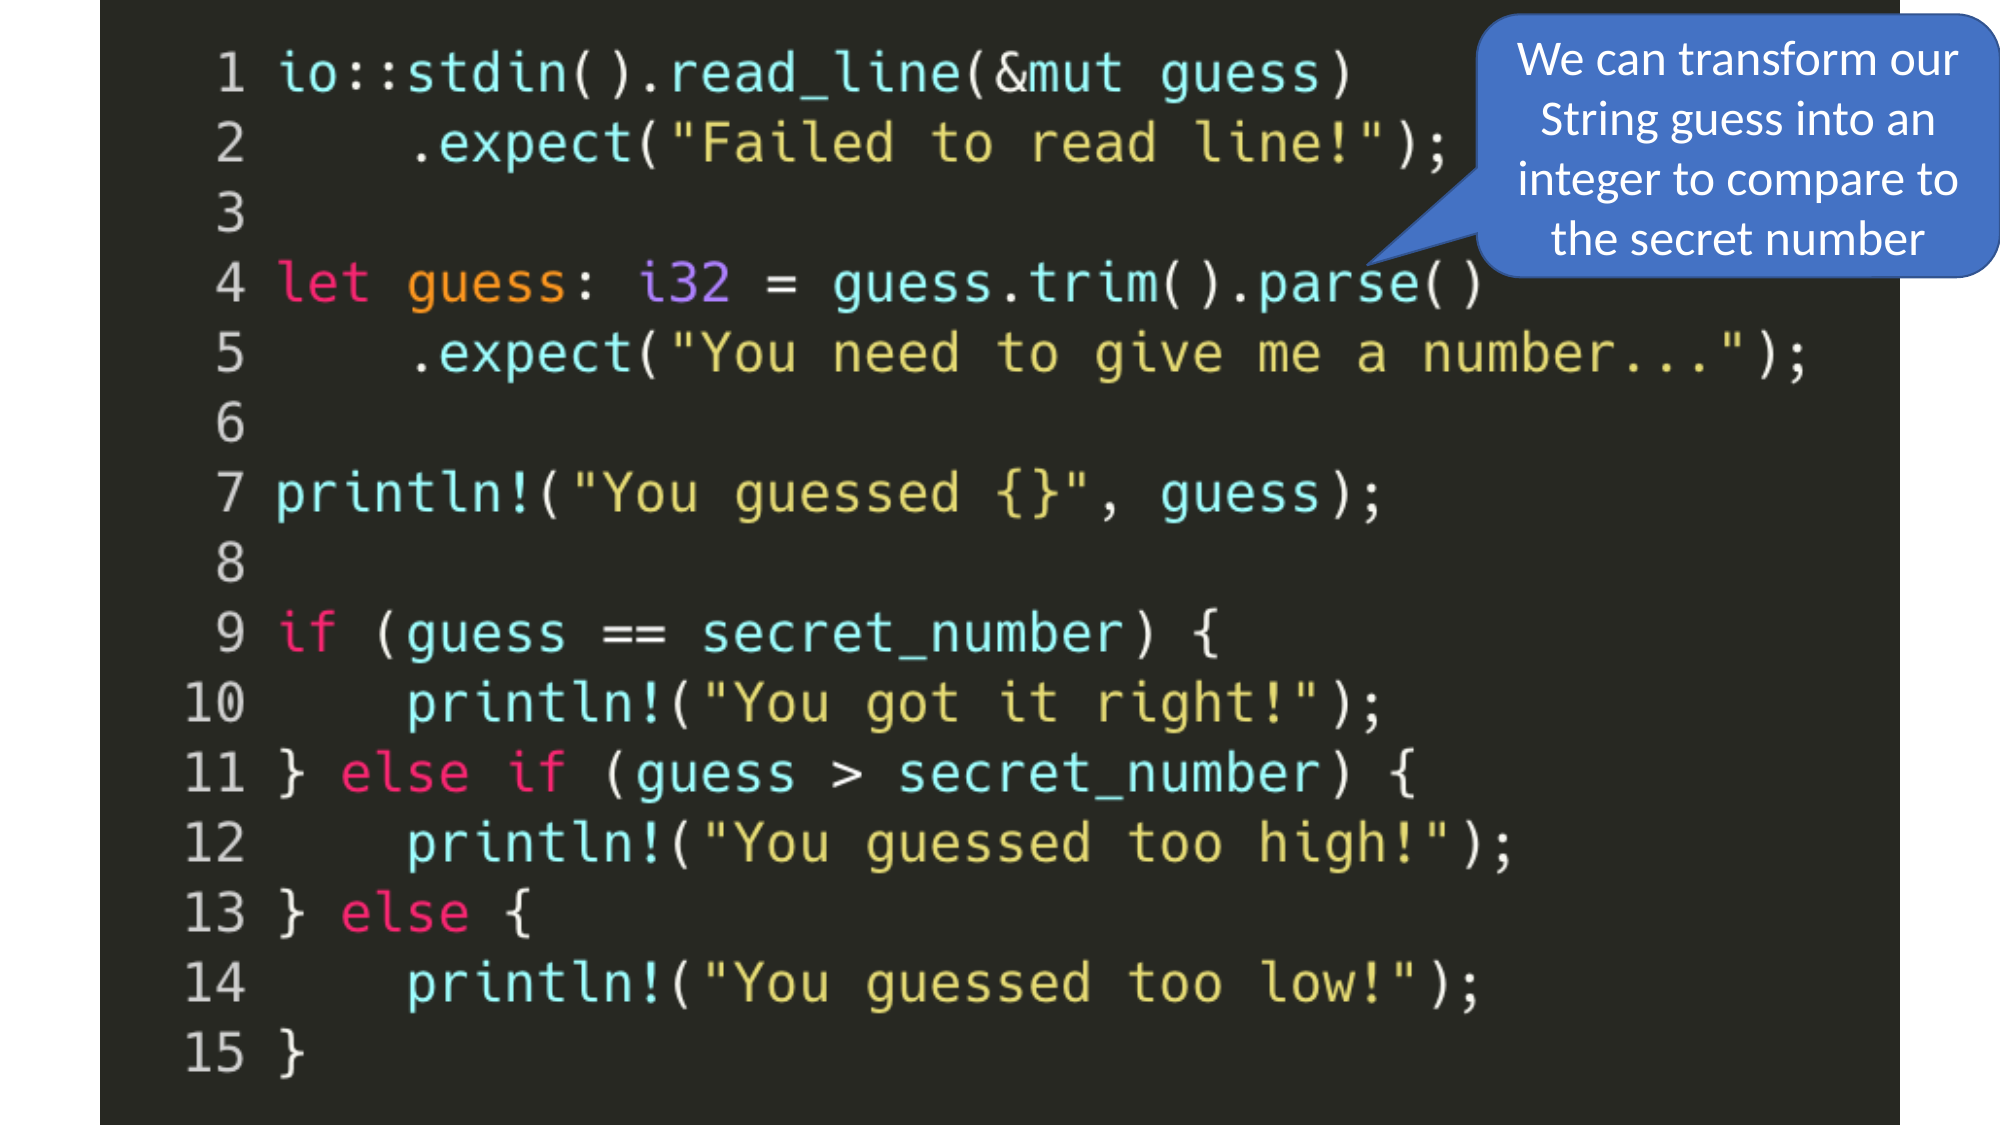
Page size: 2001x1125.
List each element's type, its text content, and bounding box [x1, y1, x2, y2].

picture [100, 0, 1900, 1125]
text_box We can transform our String guess into an integer to compare to the secret number [1900, 13, 2000, 279]
